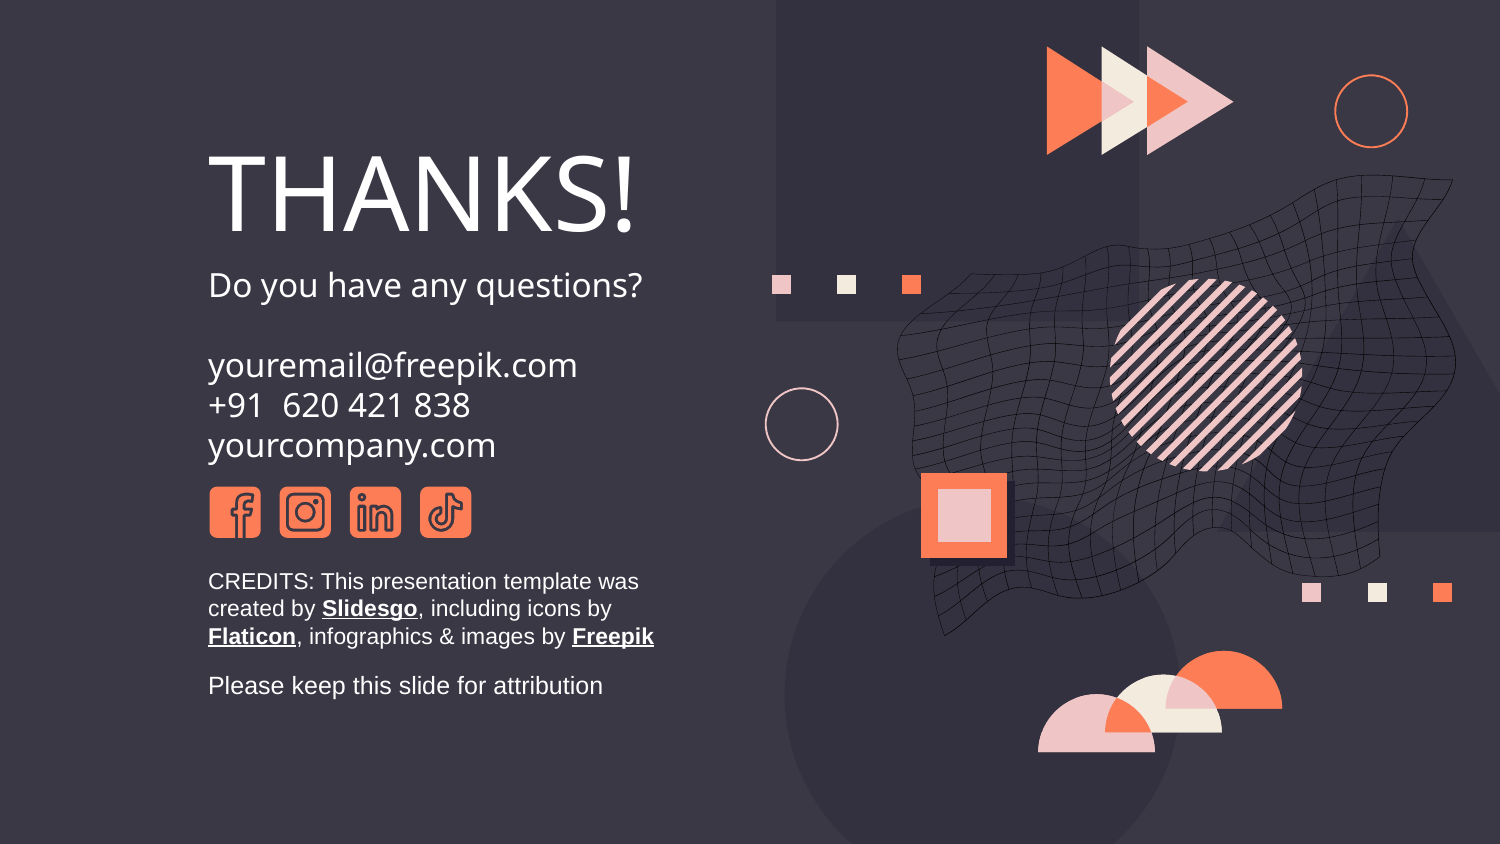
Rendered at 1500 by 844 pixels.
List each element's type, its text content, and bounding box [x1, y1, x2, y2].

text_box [1037, 650, 1283, 753]
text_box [279, 486, 332, 539]
text_box Please keep this slide for attribution [193, 663, 686, 706]
subtitle Do you have any questions? youremail@freepik.com +91 620 421 838 yourcompany.com [193, 261, 757, 468]
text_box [771, 274, 922, 294]
title THANKS! [193, 112, 721, 224]
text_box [920, 472, 1016, 567]
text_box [1109, 278, 1303, 472]
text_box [209, 486, 261, 539]
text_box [1046, 46, 1234, 156]
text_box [419, 486, 472, 539]
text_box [349, 486, 402, 539]
